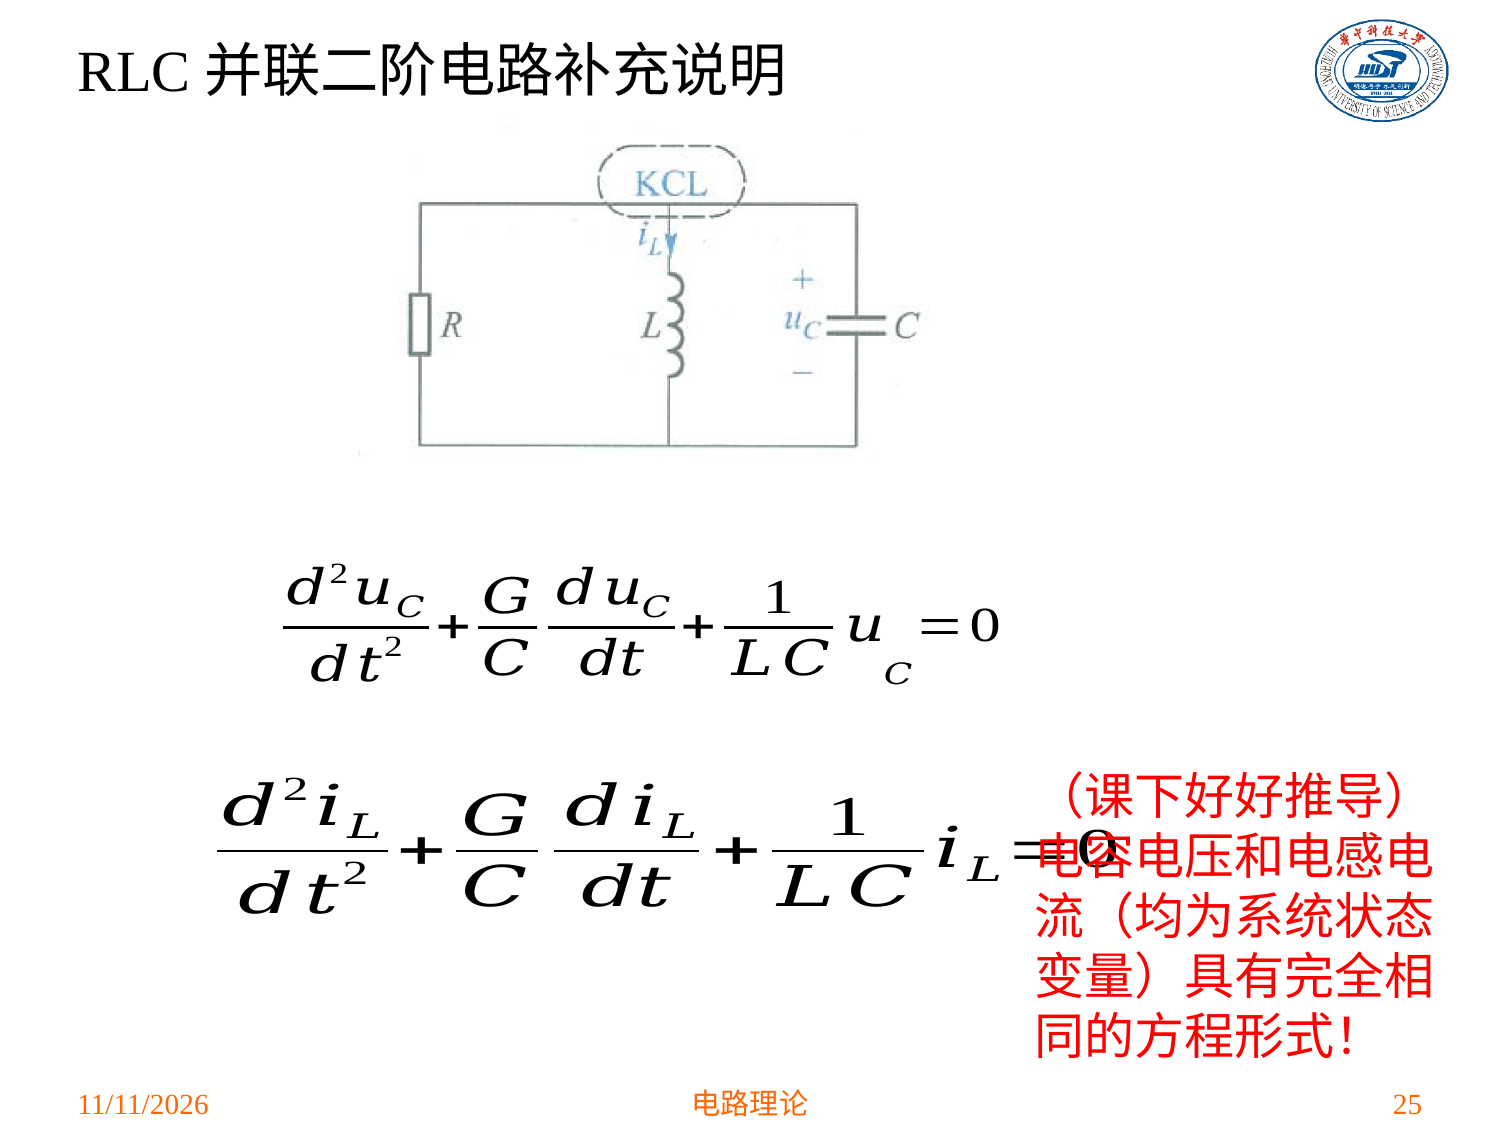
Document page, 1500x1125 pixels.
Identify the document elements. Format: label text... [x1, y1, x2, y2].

picture [1305, 13, 1459, 125]
title RLC并联二阶电路补充说明 [62, 31, 1450, 106]
slide_number 25 [1125, 1078, 1438, 1125]
text_box （课下好好推导） 电容电压和电感电流（均为系统状态变量）具有完全相同的方程形式！ [1020, 757, 1496, 1072]
picture [357, 118, 952, 459]
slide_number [62, 1078, 375, 1125]
footer 电路理论 [512, 1078, 988, 1125]
